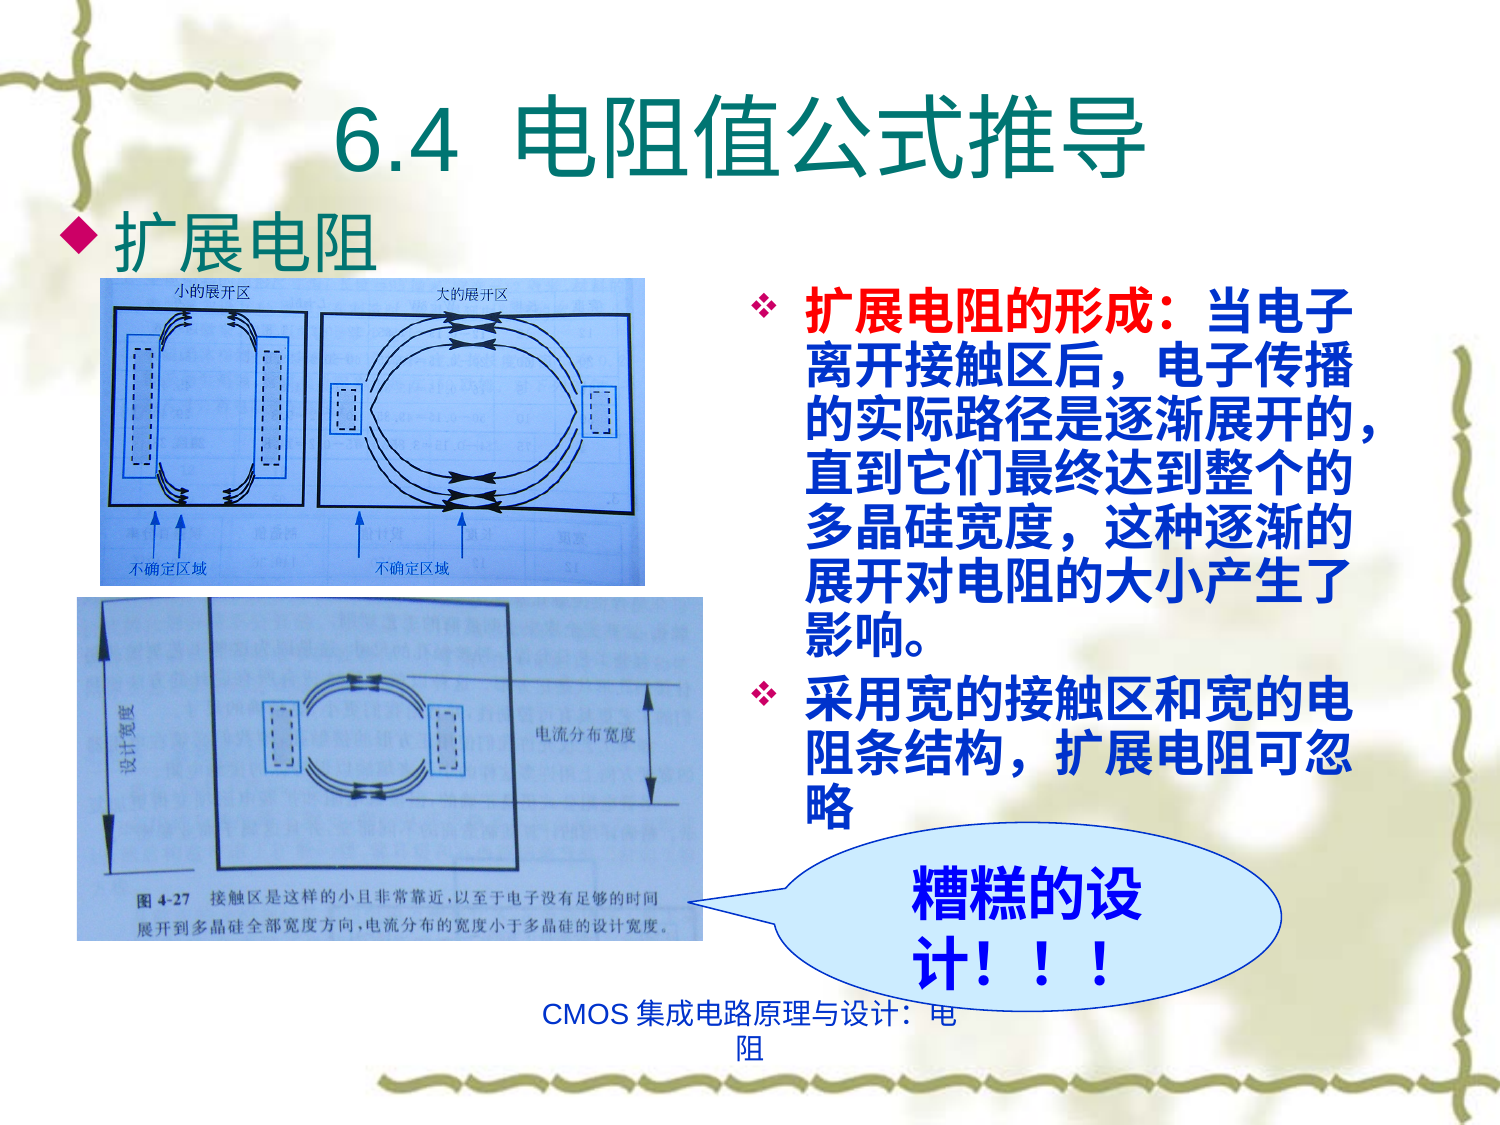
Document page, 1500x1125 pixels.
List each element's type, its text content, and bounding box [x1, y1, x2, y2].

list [76, 597, 703, 941]
list 扩展电阻的形成：当电子离开接触区后，电子传播的实际路径是逐渐展开的，直到它们最终达到整个的多晶硅宽度，这种逐渐的展开对电阻的大小产生了影响。 采用宽的接触区和宽的电阻条结构，扩展电阻可忽略 [733, 302, 1388, 717]
text_box 糟糕的设计！！！ [703, 822, 1282, 1012]
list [100, 278, 646, 586]
slide_number [1074, 987, 1451, 1066]
text_box 扩展电阻 [41, 193, 1443, 302]
footer CMOS集成电路原理与设计：电阻 [512, 987, 988, 1066]
text_box 6.4 电阻值公式推导 [41, 40, 1443, 193]
picture [0, 0, 1500, 1125]
